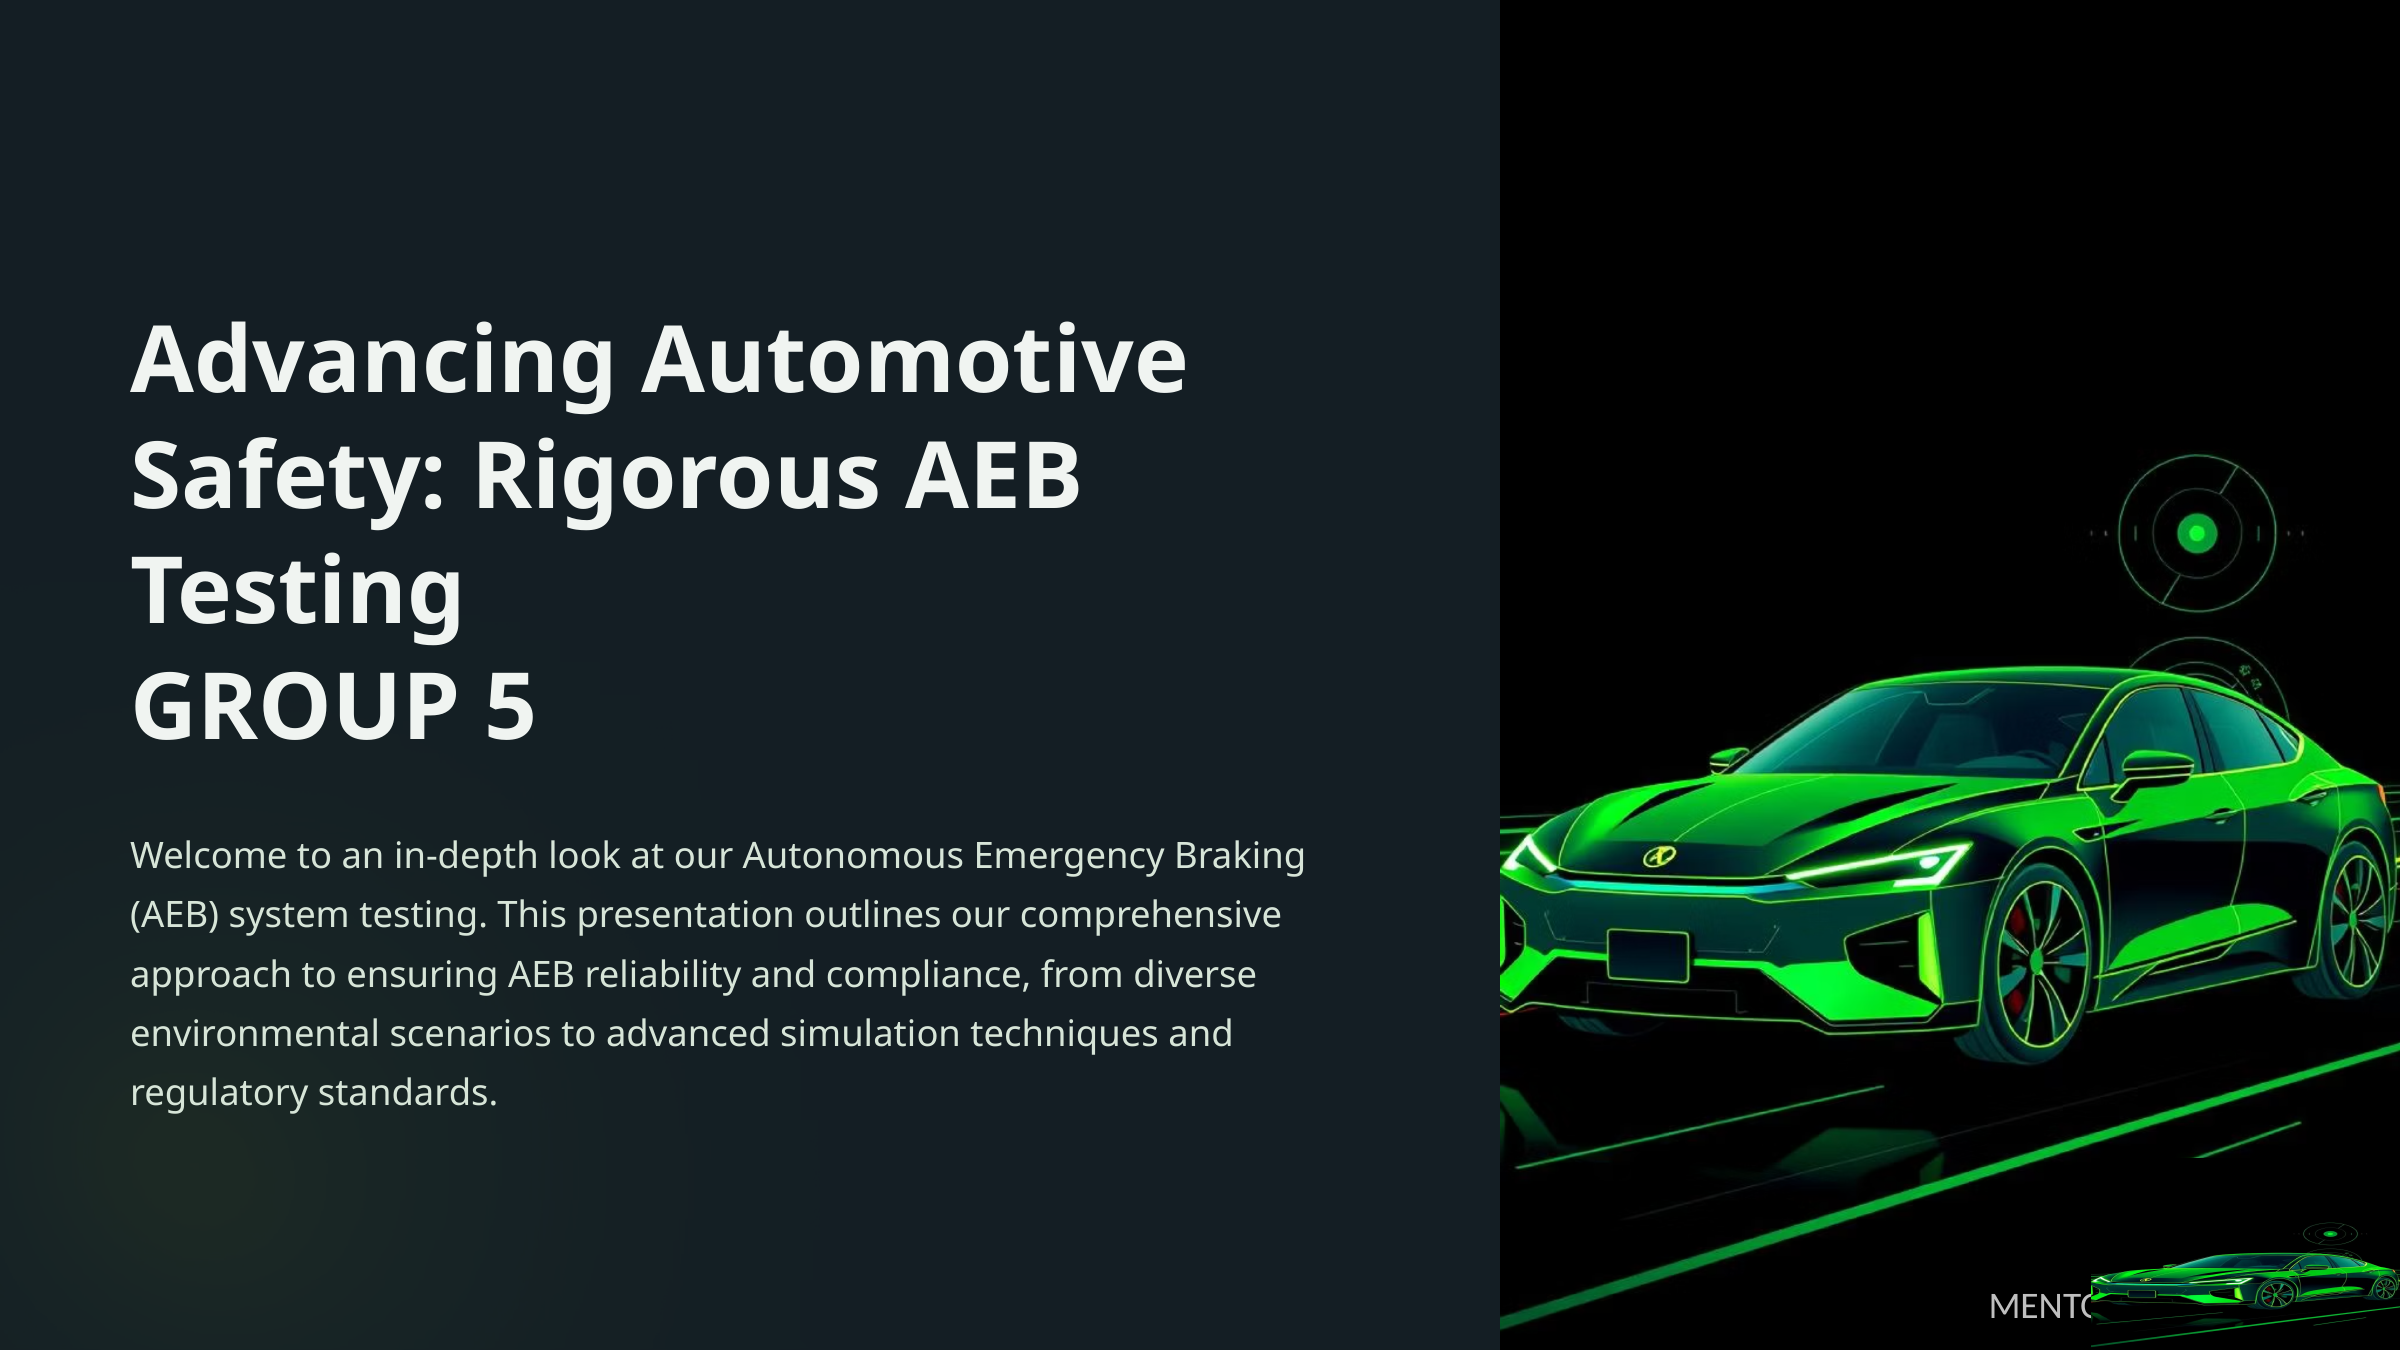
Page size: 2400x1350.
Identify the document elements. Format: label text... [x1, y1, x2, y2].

text_box Advancing Automotive Safety: Rigorous AEB Testing GROUP 5 [130, 295, 1370, 761]
text_box Welcome to an in-depth look at our Autonomous Emergency Braking (AEB) system testing. This presentation outlines our comprehensive approach to ensuring AEB reliability and compliance, from diverse environmental scenarios to advanced simulation techniques and regulatory standards. [130, 816, 1370, 1055]
picture [1499, 0, 2400, 1350]
